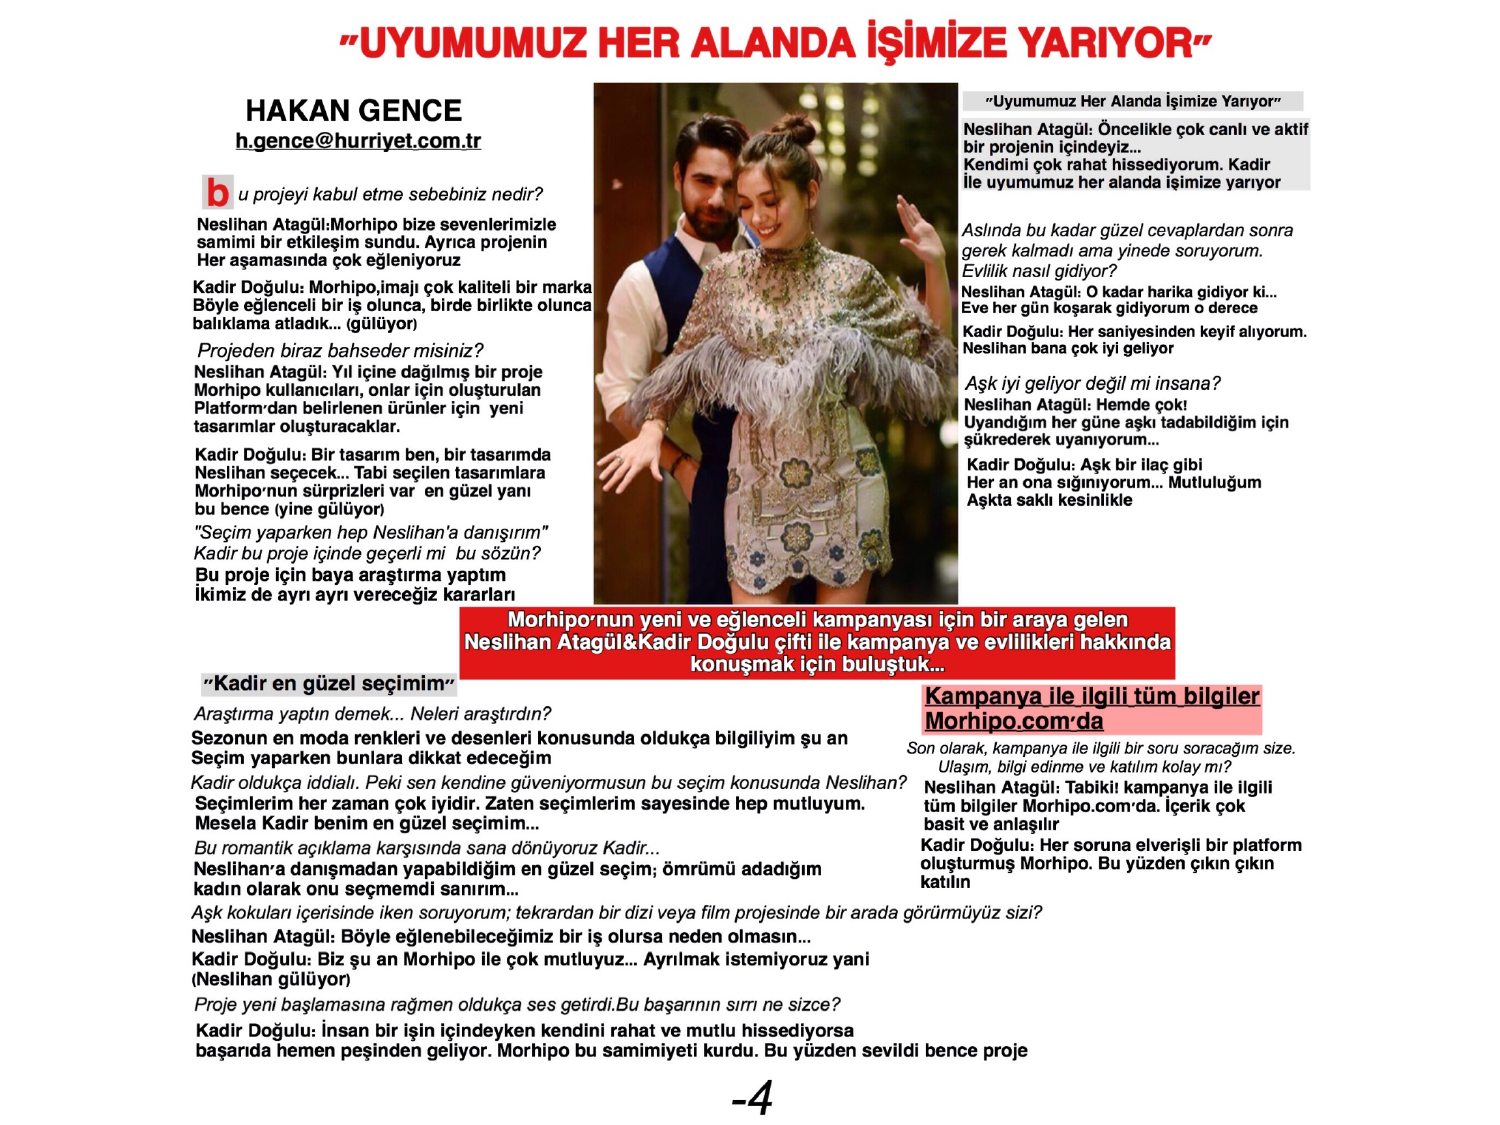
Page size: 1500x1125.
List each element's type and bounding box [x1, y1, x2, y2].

picture [187, 0, 1313, 1125]
